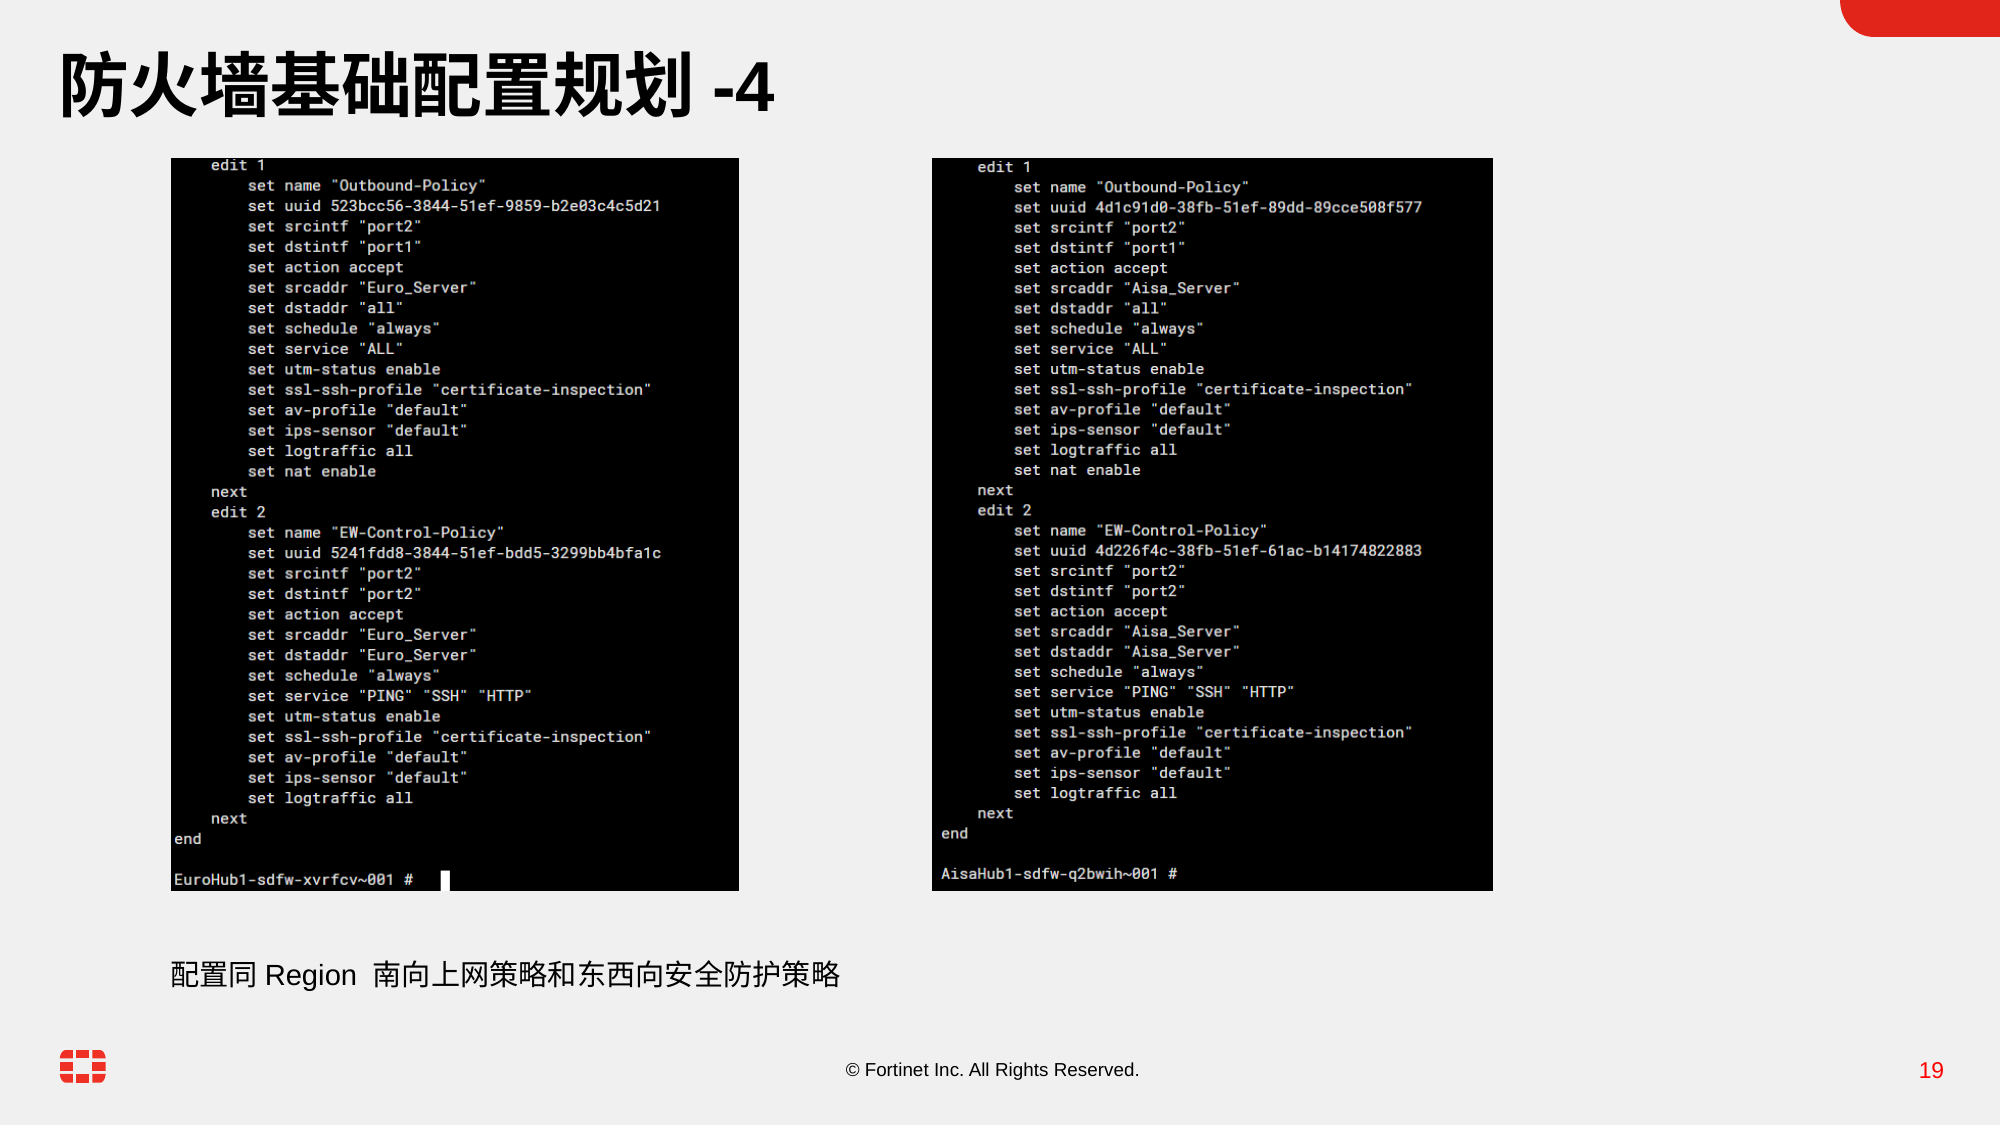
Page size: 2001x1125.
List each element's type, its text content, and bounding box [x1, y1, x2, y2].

picture [932, 158, 1493, 891]
title 防火墙基础配置规划-4 [43, 28, 1822, 148]
picture [171, 158, 739, 891]
text_box 配置同Region 南向上网策略和东西向安全防护策略 [155, 953, 856, 1000]
